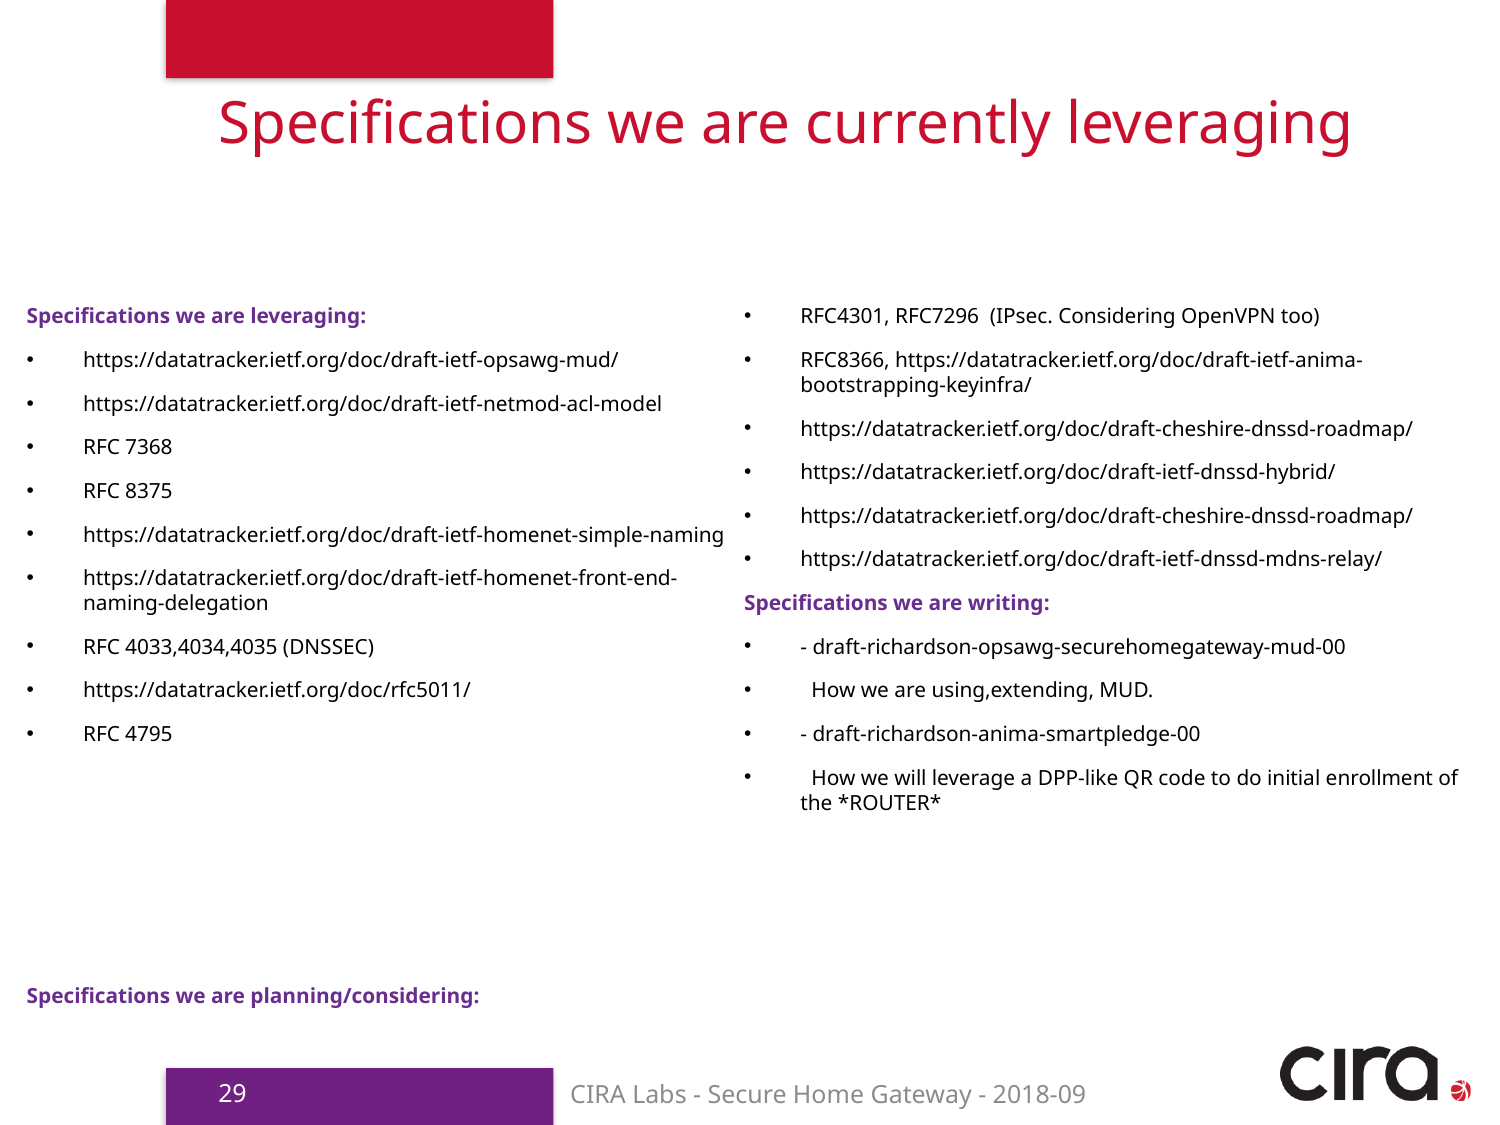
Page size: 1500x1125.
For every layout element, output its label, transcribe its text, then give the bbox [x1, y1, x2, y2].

list Specifications we are leveraging: https://datatracker.ietf.org/doc/draft-ietf-opsawg-mud/ https://datatracker.ietf.org/doc/draft-ietf-netmod-acl-model RFC 7368 RFC 8375 https://datatracker.ietf.org/doc/draft-ietf-homenet-simple-naming https://datatracker.ietf.org/doc/draft-ietf-homenet-front-end-naming-delegation RFC 4033,4034,4035 (DNSSEC) https://datatracker.ietf.org/doc/rfc5011/ RFC 4795 Specifications we are planning/considering: RFC4301, RFC7296 (IPsec. Considering OpenVPN too) RFC8366, https://datatracker.ietf.org/doc/draft-ietf-anima-bootstrapping-keyinfra/ https://datatracker.ietf.org/doc/draft-cheshire-dnssd-roadmap/ https://datatracker.ietf.org/doc/draft-ietf-dnssd-hybrid/ https://datatracker.ietf.org/doc/draft-cheshire-dnssd-roadmap/ https://datatracker.ietf.org/doc/draft-ietf-dnssd-mdns-relay/ Specifications we are writing: - draft-richardson-opsawg-securehomegateway-mud-00 How we are using,extending, MUD. - draft-richardson-anima-smartpledge-00 How we will leverage a DPP-like QR code to do initial enrollment of the *ROUTER* [11, 295, 1477, 1038]
slide_number 29 [203, 1064, 554, 1125]
title Specifications we are currently leveraging [203, 78, 1422, 266]
footer CIRA Labs - Secure Home Gateway - 2018-09 [555, 1066, 1312, 1125]
picture [1280, 1046, 1471, 1101]
